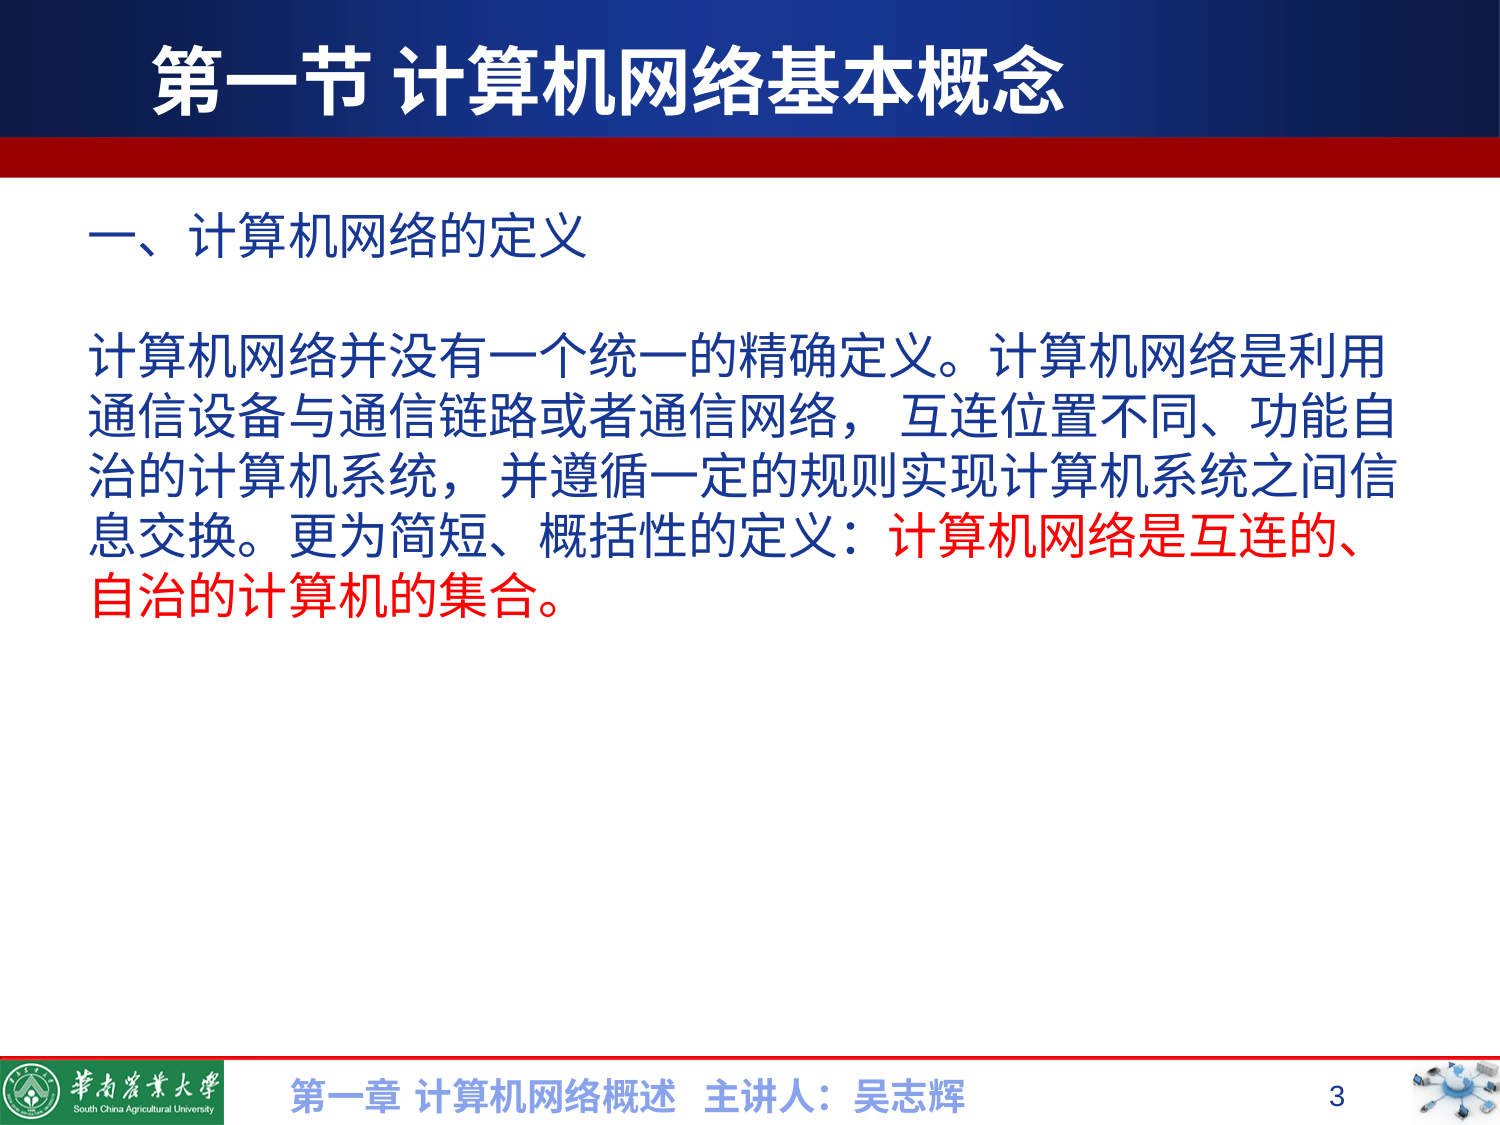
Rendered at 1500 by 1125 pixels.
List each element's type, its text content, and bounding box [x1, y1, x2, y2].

title 第一节 计算机网络基本概念 [149, 34, 1351, 117]
slide_number 3 [1325, 1077, 1401, 1113]
picture [0, 1056, 1500, 1125]
list 一、计算机网络的定义 计算机网络并没有一个统一的精确定义。计算机网络是利用通信设备与通信链路或者通信网络， 互连位置不同、功能自治的计算机系统， 并遵循一定的规则实现计算机系统之间信 息交换。更为简短、概括性的定义：计算机网络是互连的、自治的计算机的集合。 [87, 204, 1413, 629]
picture [0, 0, 1500, 137]
footer 第一章 计算机网络概述 主讲人：吴志辉 [287, 1072, 1137, 1115]
